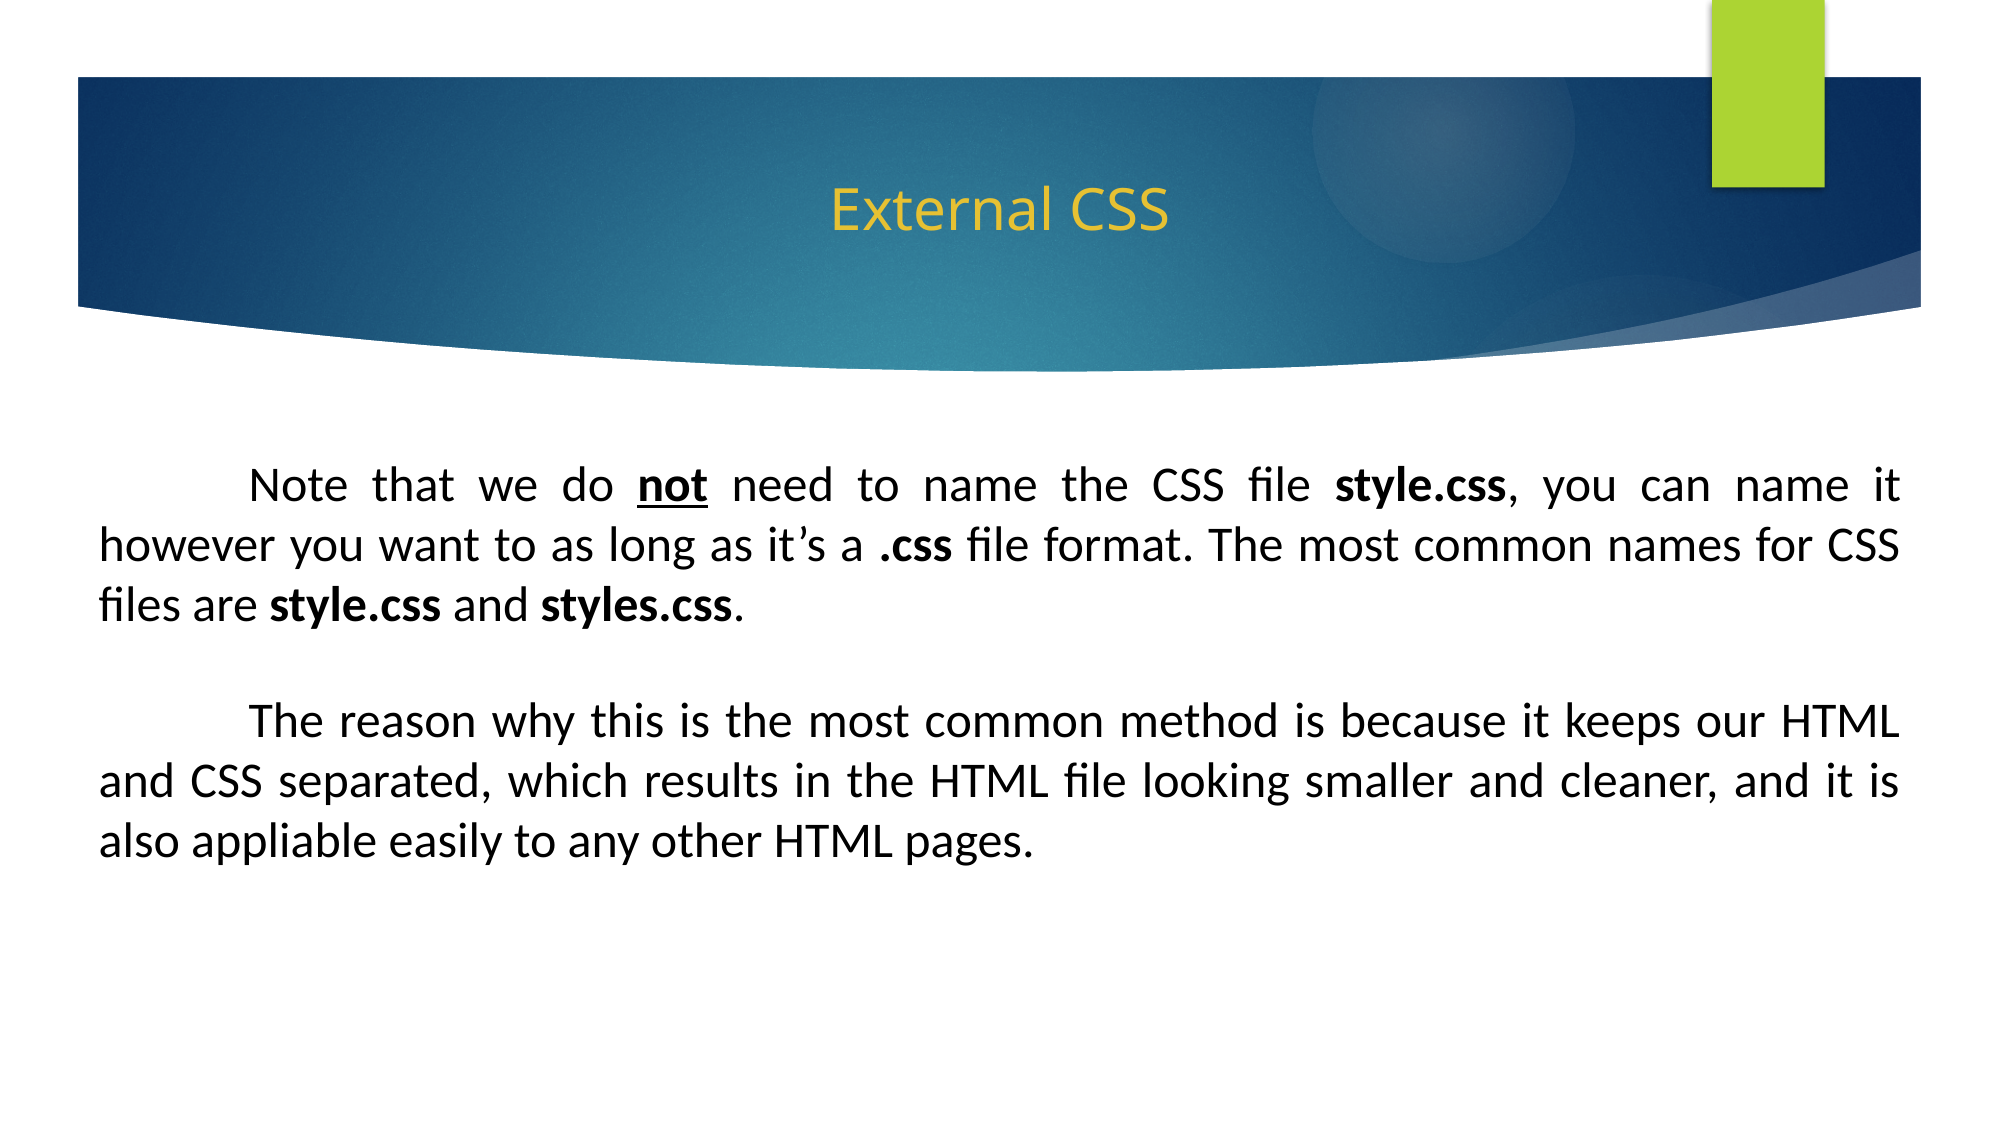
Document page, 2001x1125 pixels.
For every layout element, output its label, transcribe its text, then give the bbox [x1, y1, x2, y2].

text_box Note that we do not need to name the CSS file style.css, you can name it however you want to as long as it’s a .css file format. The most common names for CSS files are style.css and styles.css. [83, 443, 1916, 639]
title External CSS [530, 167, 1470, 250]
text_box The reason why this is the most common method is because it keeps our HTML and CSS separated, which results in the HTML file looking smaller and cleaner, and it is also appliable easily to any other HTML pages. [83, 680, 1916, 875]
